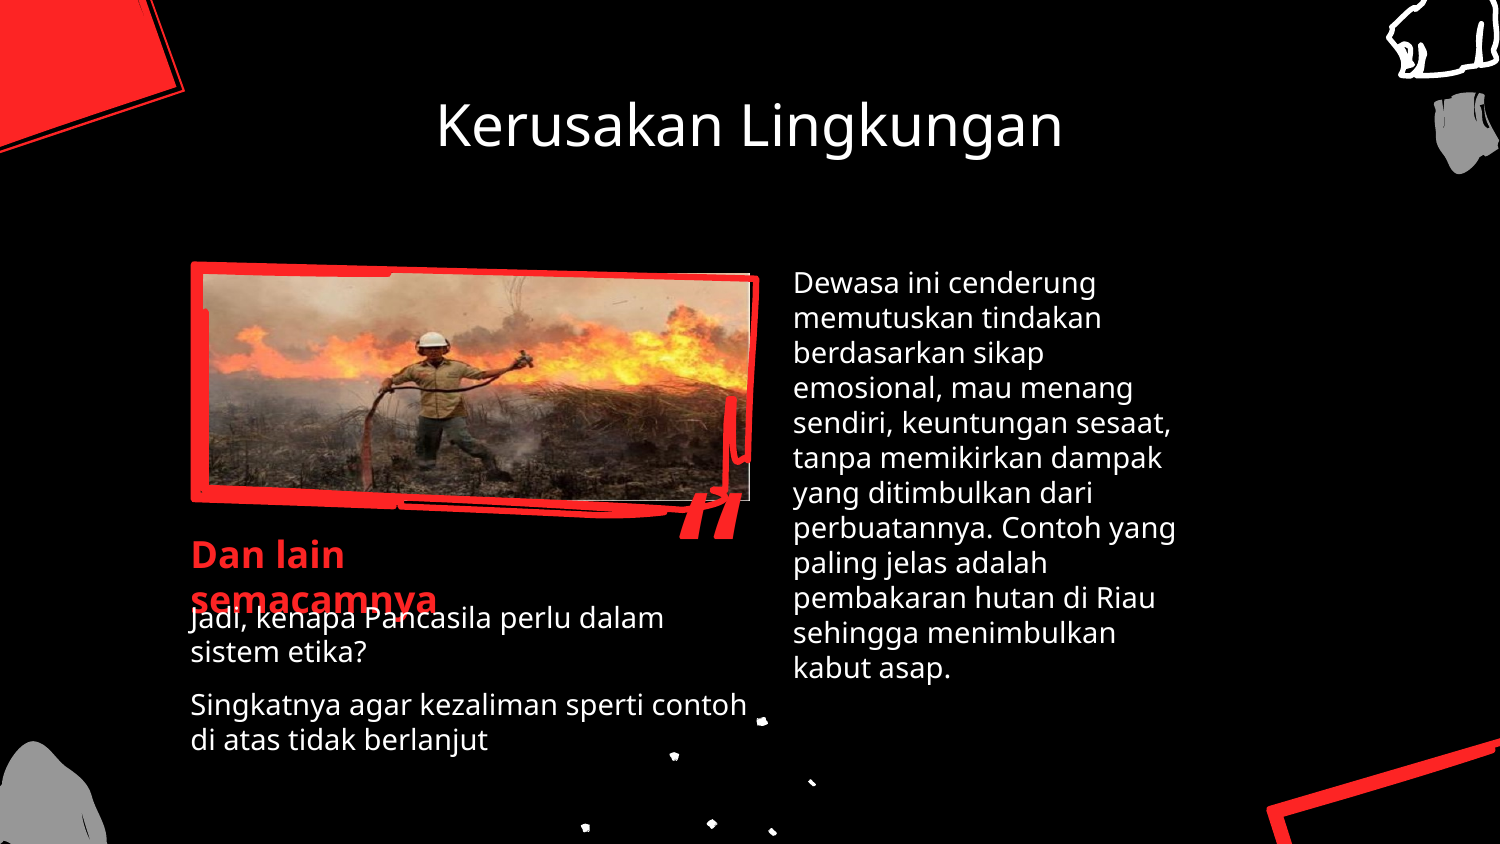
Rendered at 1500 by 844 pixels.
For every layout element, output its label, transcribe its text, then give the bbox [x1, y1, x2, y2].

text_box [190, 261, 578, 277]
text_box “ [639, 484, 784, 621]
text_box Jadi, kenapa Pancasila perlu dalam sistem etika? Singkatnya agar kezaliman sperti contoh di atas tidak berlanjut [190, 585, 750, 770]
text_box [398, 509, 639, 519]
title Kerusakan Lingkungan [118, 72, 1382, 167]
text_box [754, 275, 760, 363]
subtitle Dewasa ini cenderung memutuskan tindakan berdasarkan sikap emosional, mau menang sendiri, keuntungan sesaat, tanpa memikirkan dampak yang ditimbulkan dari perbuatannya. Contoh yang paling jelas adalah pembakaran hutan di Riau sehingga menimbulkan kabut asap. [774, 262, 1264, 687]
picture [195, 272, 751, 501]
subtitle Dan lain semacamnya [190, 515, 572, 582]
